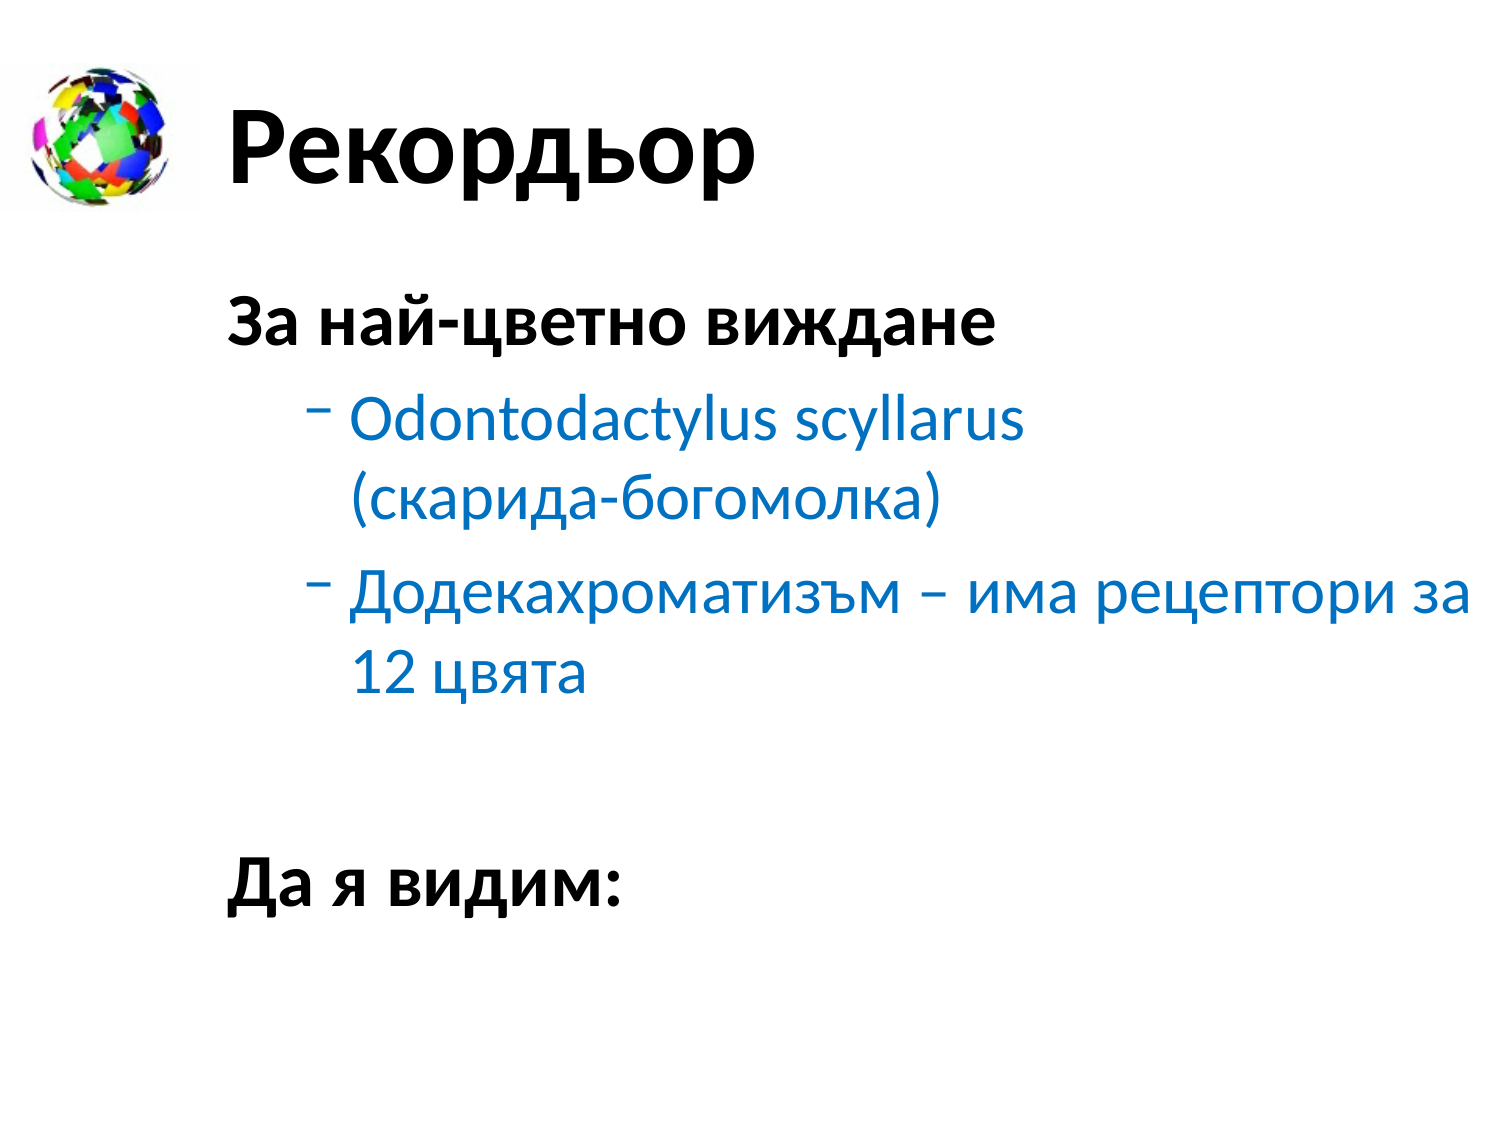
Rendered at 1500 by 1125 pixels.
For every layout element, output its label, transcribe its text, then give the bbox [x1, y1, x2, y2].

title Рекордьор [212, 45, 1500, 233]
list За най-цветно виждане Odontodactylus scyllarus (скарида-богомолка) Додекахроматизъм – има рецептори за 12 цвята Да я видим: [212, 262, 1500, 1100]
picture [0, 63, 200, 212]
